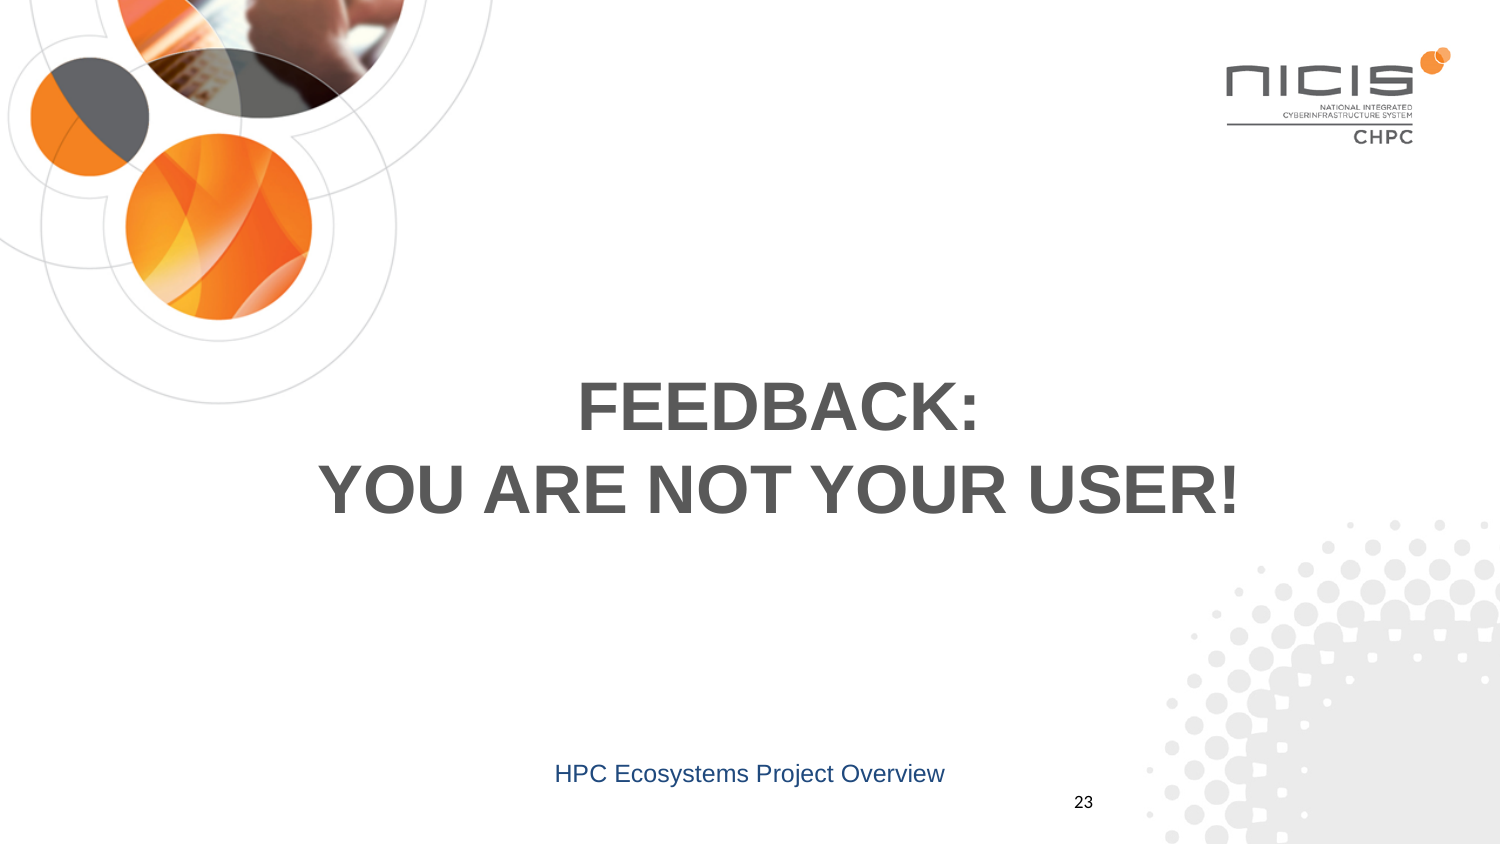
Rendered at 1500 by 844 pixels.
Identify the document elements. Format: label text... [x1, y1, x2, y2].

picture [1077, 0, 1500, 844]
subtitle FEEDBACK: YOU ARE NOT YOUR USER! [215, 375, 1332, 514]
picture [0, 0, 533, 725]
